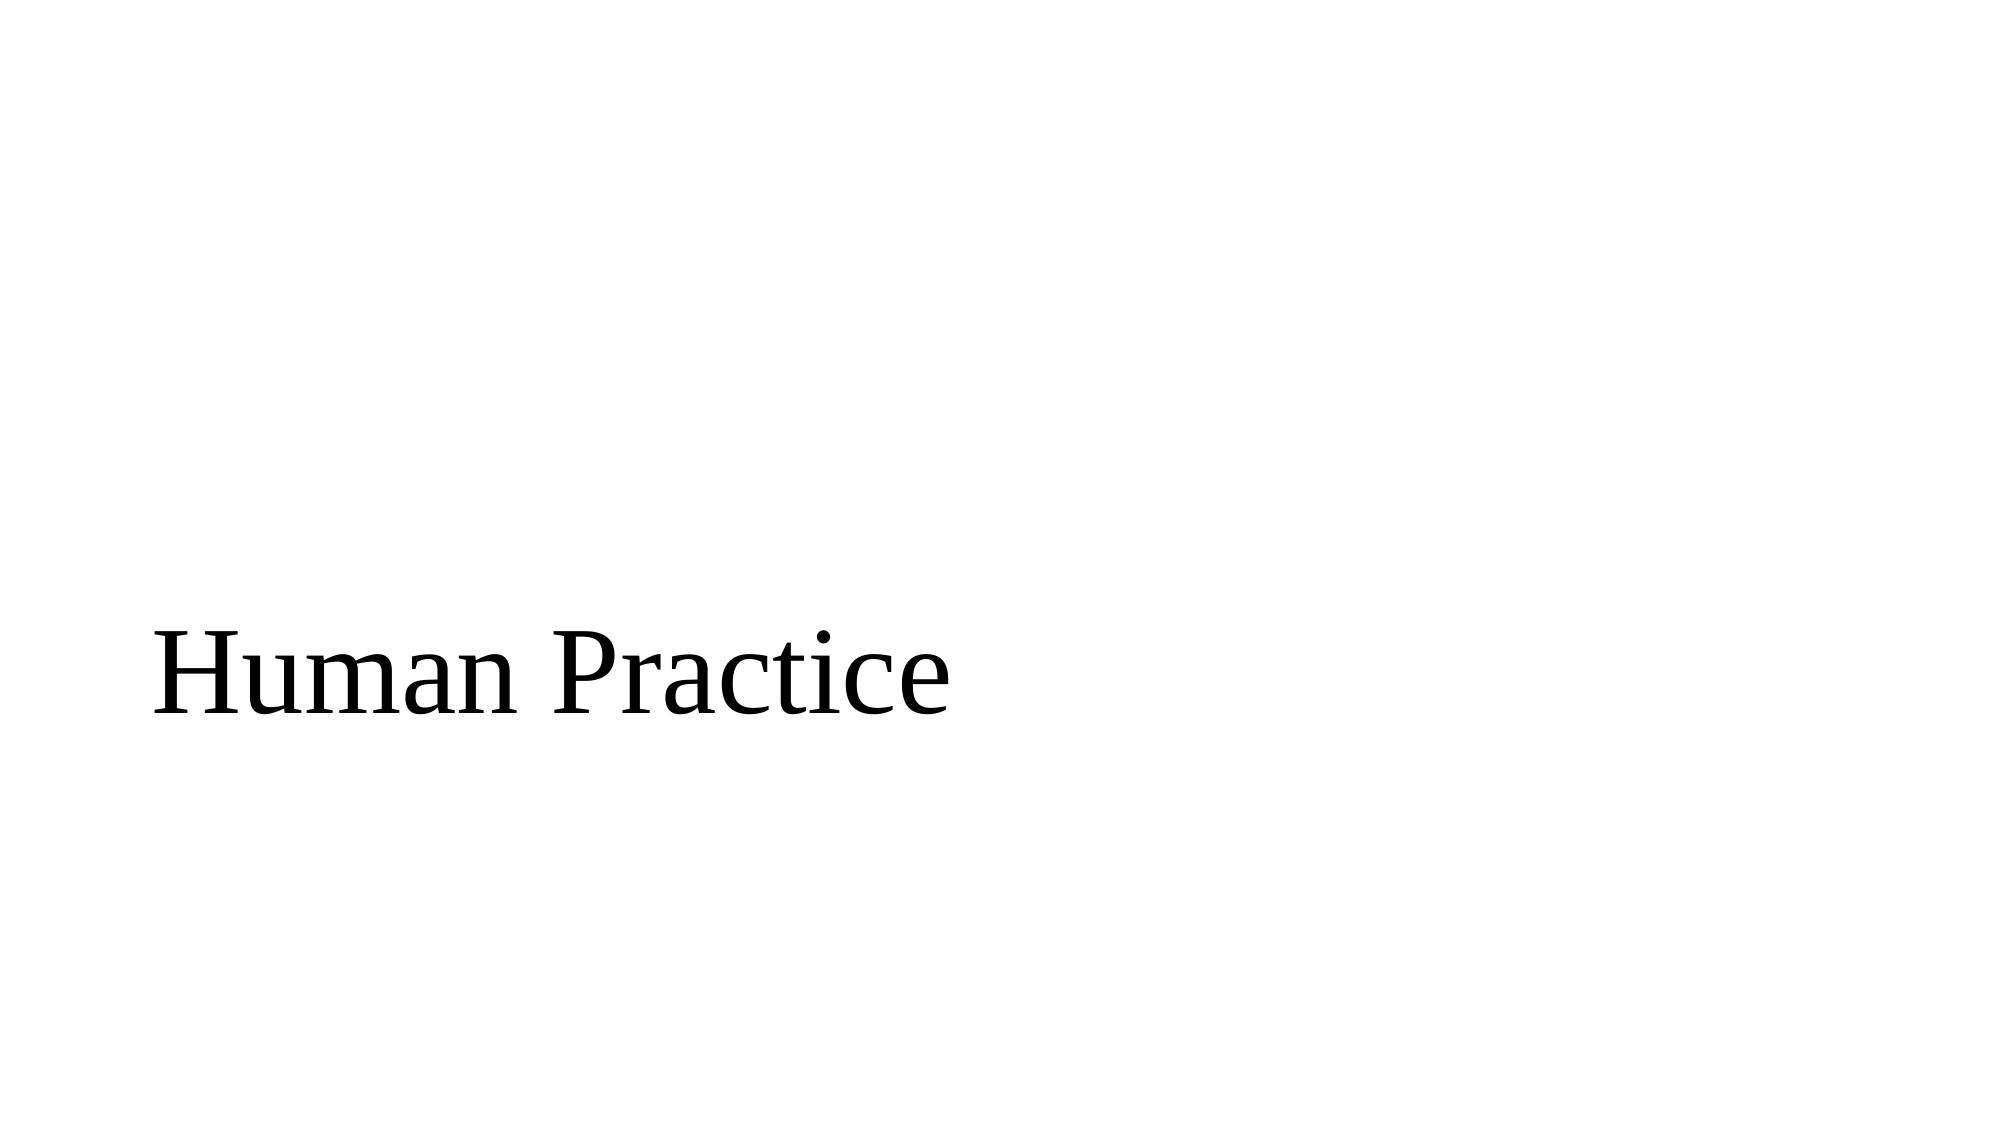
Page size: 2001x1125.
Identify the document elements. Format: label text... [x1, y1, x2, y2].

title Human Practice [136, 280, 1862, 749]
